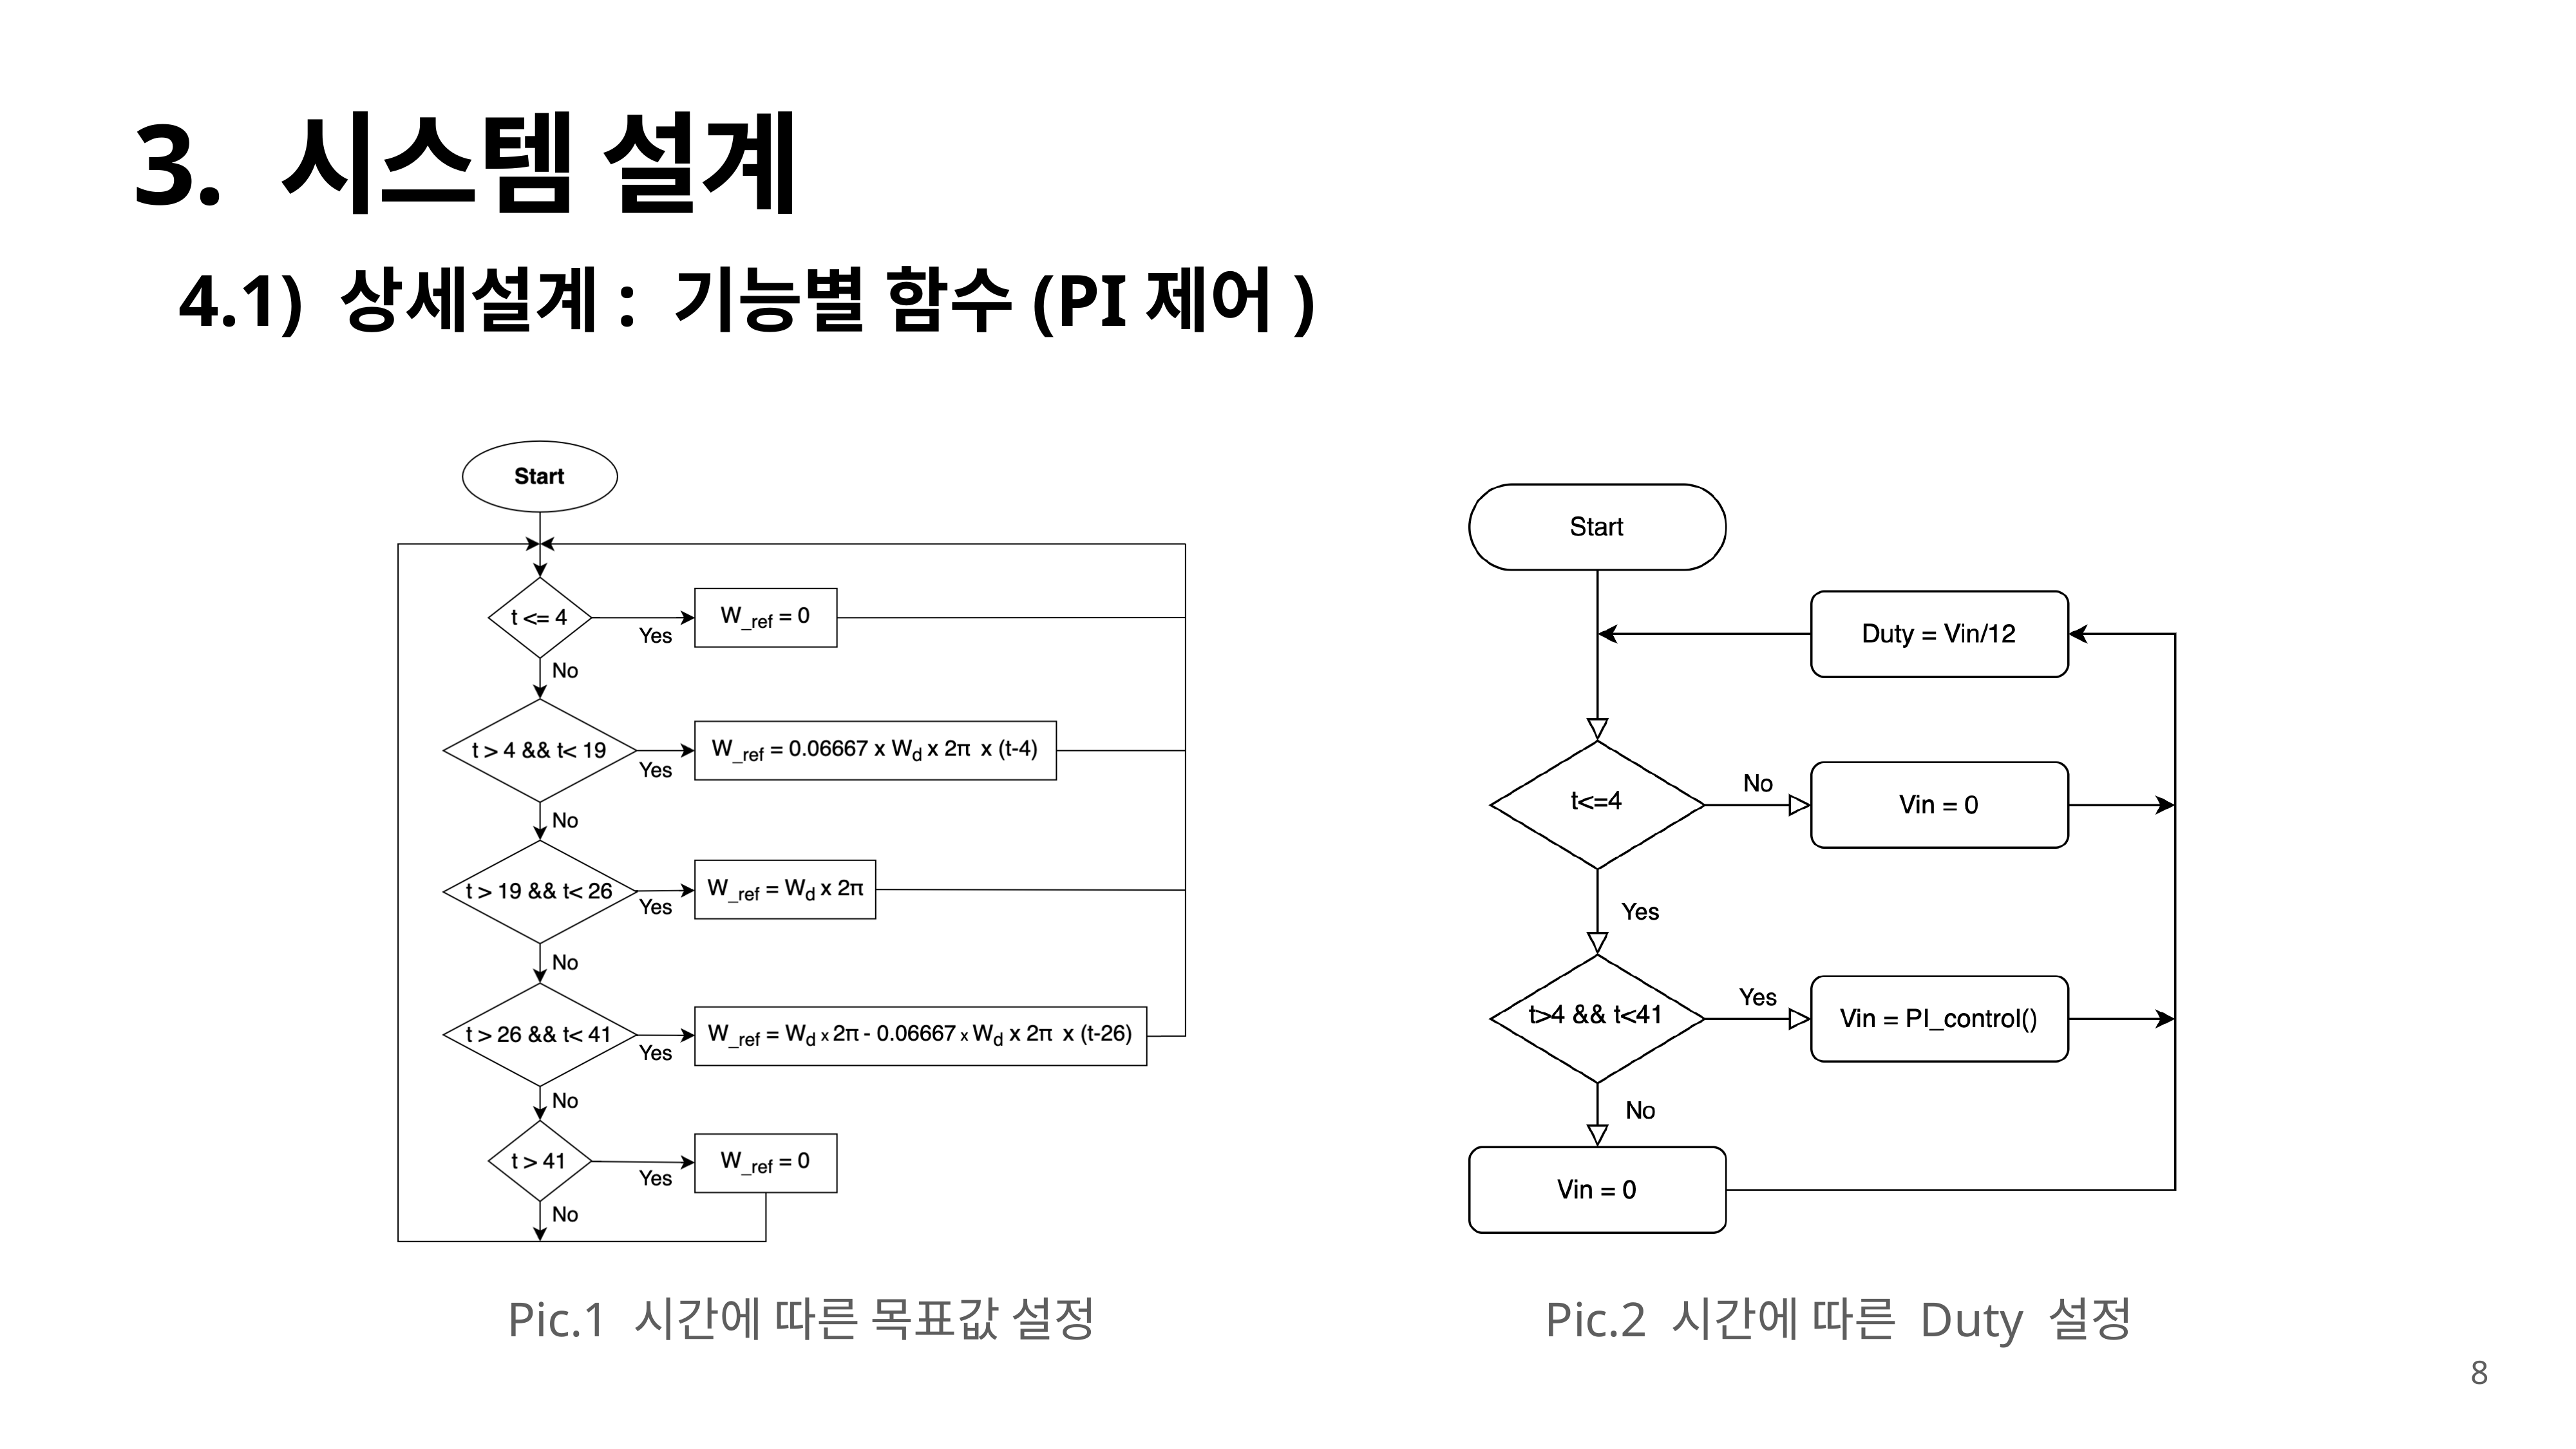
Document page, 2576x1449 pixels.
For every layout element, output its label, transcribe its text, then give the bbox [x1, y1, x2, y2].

text_box Pic.2 시간에 따른 Duty 설정 [1539, 1280, 2208, 1356]
list 4.1) 상세설계: 기능별 함수(PI제어) [127, 250, 2449, 350]
picture [361, 414, 1220, 1290]
picture [1430, 473, 2215, 1240]
text_box 8 [2465, 1347, 2495, 1396]
text_box Pic.1 시간에 따른 목표값 설정 [502, 1290, 1184, 1356]
title 3. 시스템 설계 [127, 113, 2449, 250]
